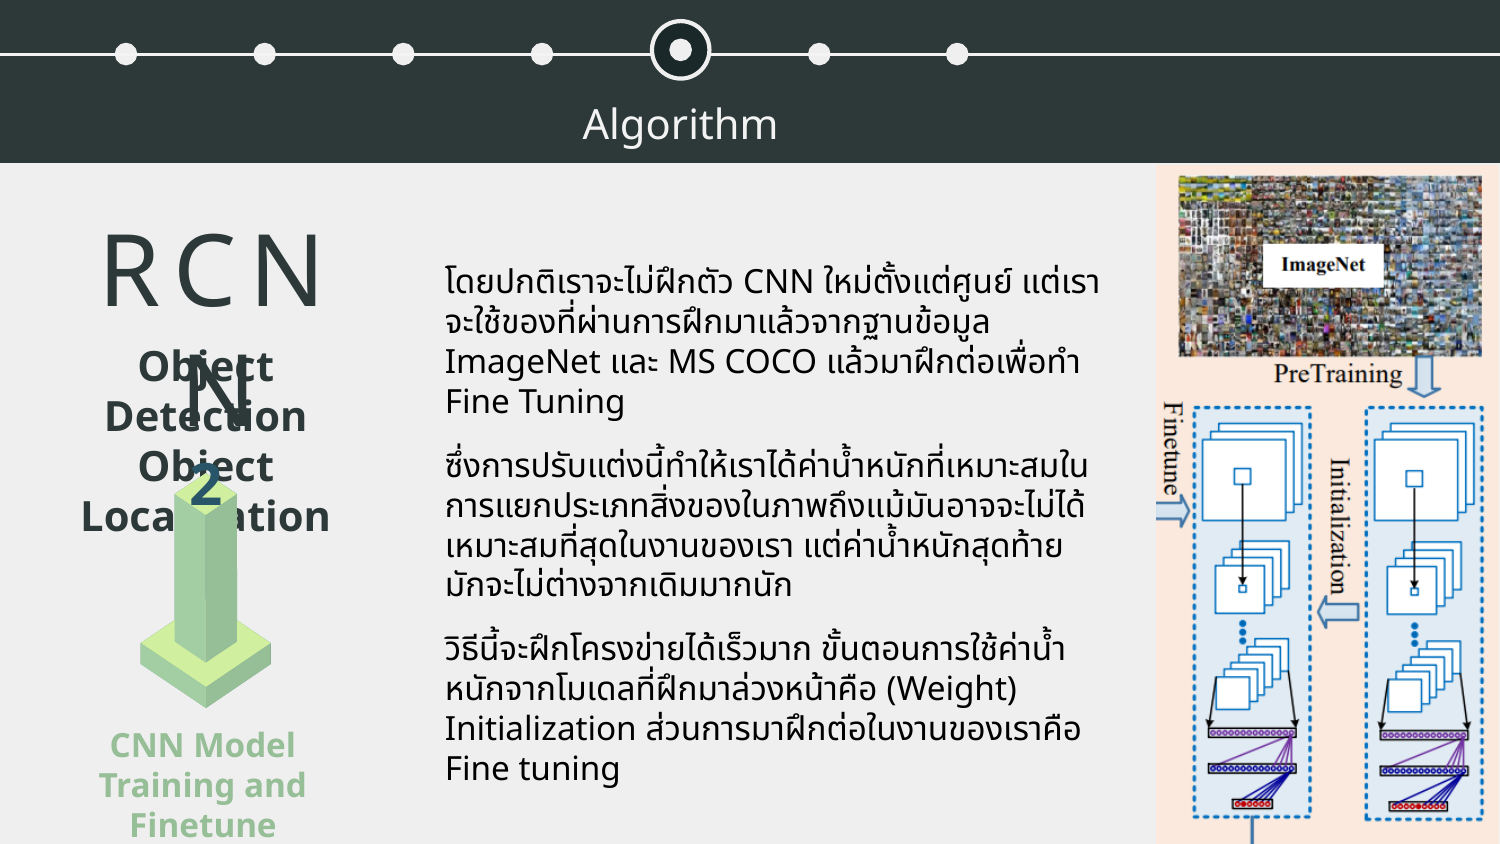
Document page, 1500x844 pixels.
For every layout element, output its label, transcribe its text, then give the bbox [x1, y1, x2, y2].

text_box [949, 62, 965, 66]
text_box ซึ่งการปรับแต่งนี้ทำให้เราได้ค่าน้ำหนักที่เหมาะสมในการแยกประเภทสิ่งของในภาพถึงแม้มันอาจจะไม่ได้เหมาะสมที่สุดในงานของเรา แต่ค่าน้ำหนักสุดท้ายมักจะไม่ต่างจากเดิมมากนัก [430, 436, 1117, 611]
text_box [114, 42, 138, 53]
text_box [651, 20, 710, 79]
text_box [257, 62, 273, 66]
text_box [534, 62, 550, 66]
text_box วิธีนี้จะฝึกโครงข่ายได้เร็วมาก ขั้นตอนการใช้ค่าน้ำหนักจากโมเดลที่ฝึกมาล่วงหน้าคือ (Weight) Initialization ส่วนการมาฝึกต่อในงานของเราคือ Fine tuning [430, 620, 1117, 795]
picture [1156, 165, 1500, 844]
text_box [811, 62, 827, 66]
text_box [395, 62, 411, 66]
text_box Algorithm [522, 101, 839, 163]
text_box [140, 439, 305, 709]
text_box [392, 42, 415, 53]
text_box [946, 42, 969, 53]
text_box [0, 163, 1157, 844]
text_box [253, 42, 276, 53]
text_box [118, 62, 134, 66]
text_box [808, 42, 831, 53]
text_box CNN Model Training and Finetune [23, 717, 383, 844]
text_box [530, 42, 554, 53]
text_box โดยปกติเราจะไม่ฝึกตัว CNN ใหม่ตั้งแต่ศูนย์ แต่เราจะใช้ของที่ผ่านการฝึกมาแล้วจากฐานข้อมูล ImageNet และ MS COCO แล้วมาฝึกต่อเพื่อทำ Fine Tuning [430, 252, 1117, 428]
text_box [28, 199, 384, 449]
